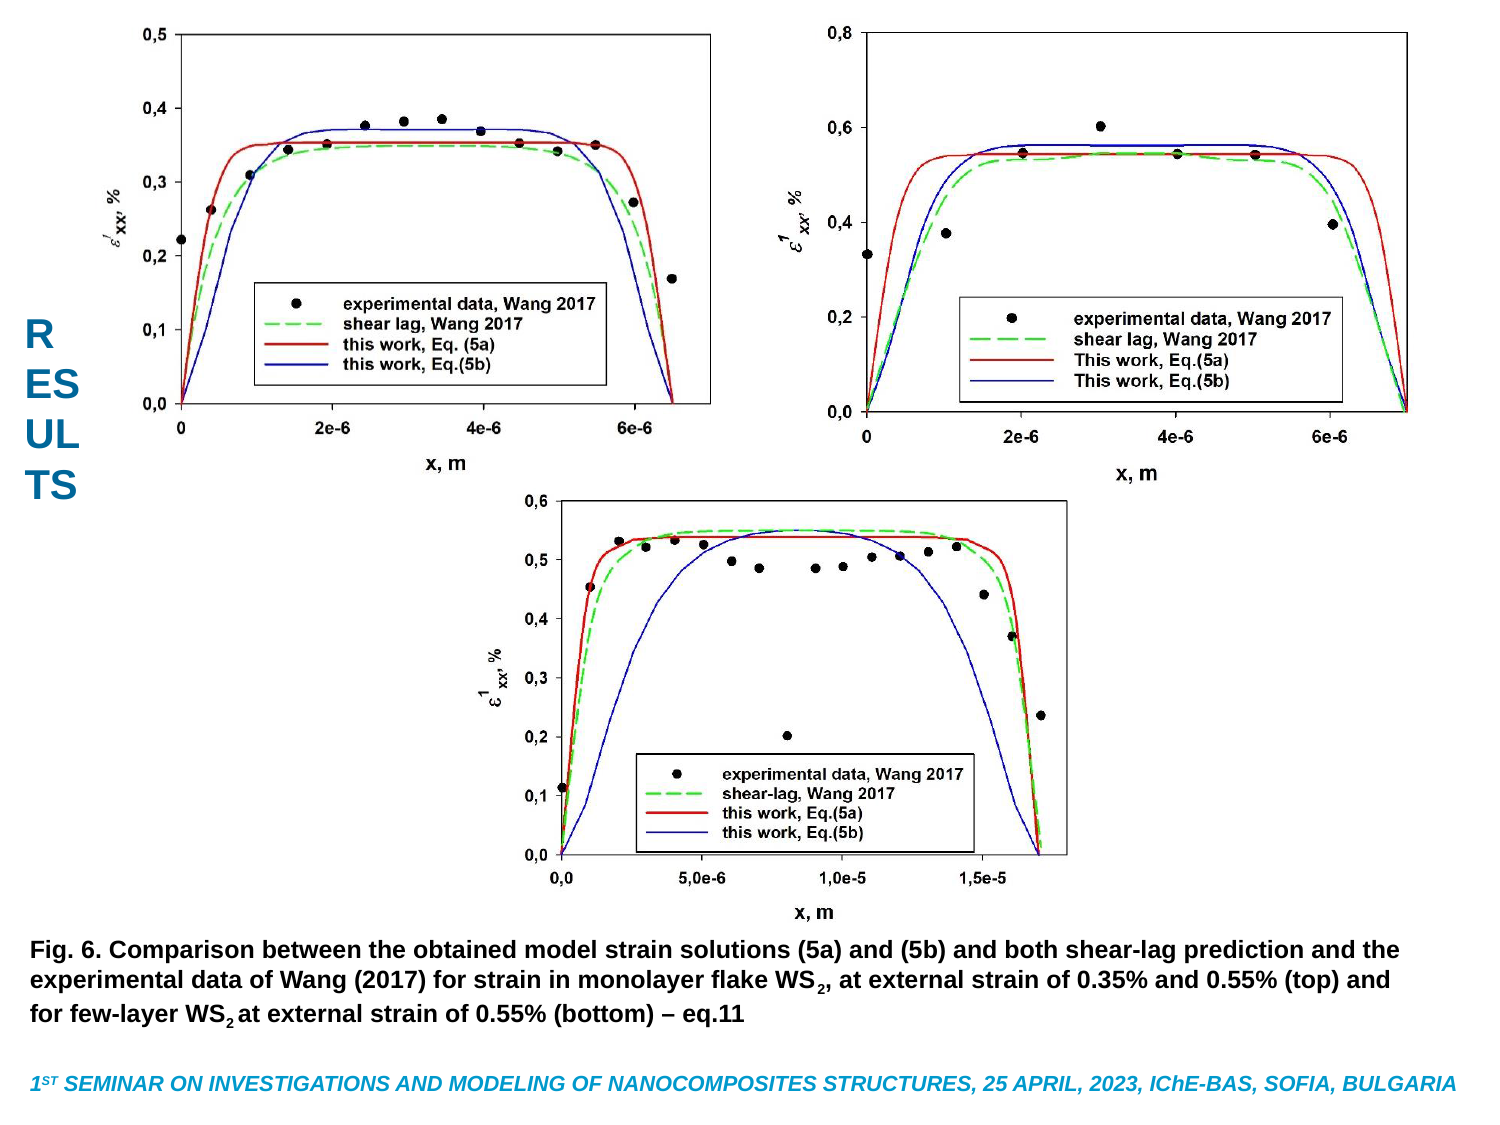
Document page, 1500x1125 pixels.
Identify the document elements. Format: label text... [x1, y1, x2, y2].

text_box results [9, 299, 95, 515]
text_box Fig. 6. Comparison between the obtained model strain solutions (5a) and (5b) and both shear-lag prediction and the experimental data of Wang (2017) for strain in monolayer flake WS2, at external strain of 0.35% and 0.55% (top) and for few-layer WS2 at external strain of 0.55% (bottom) – eq.11 [15, 925, 1440, 1039]
text_box 1ST SEMINAR ON INVESTIGATIONS AND MODELING OF NANOCOMPOSITES STRUCTURES, 25 APRIL, 2023, IChE-BAS, SOFIA, BULGARIA [15, 1062, 1500, 1104]
picture [94, 5, 1440, 926]
